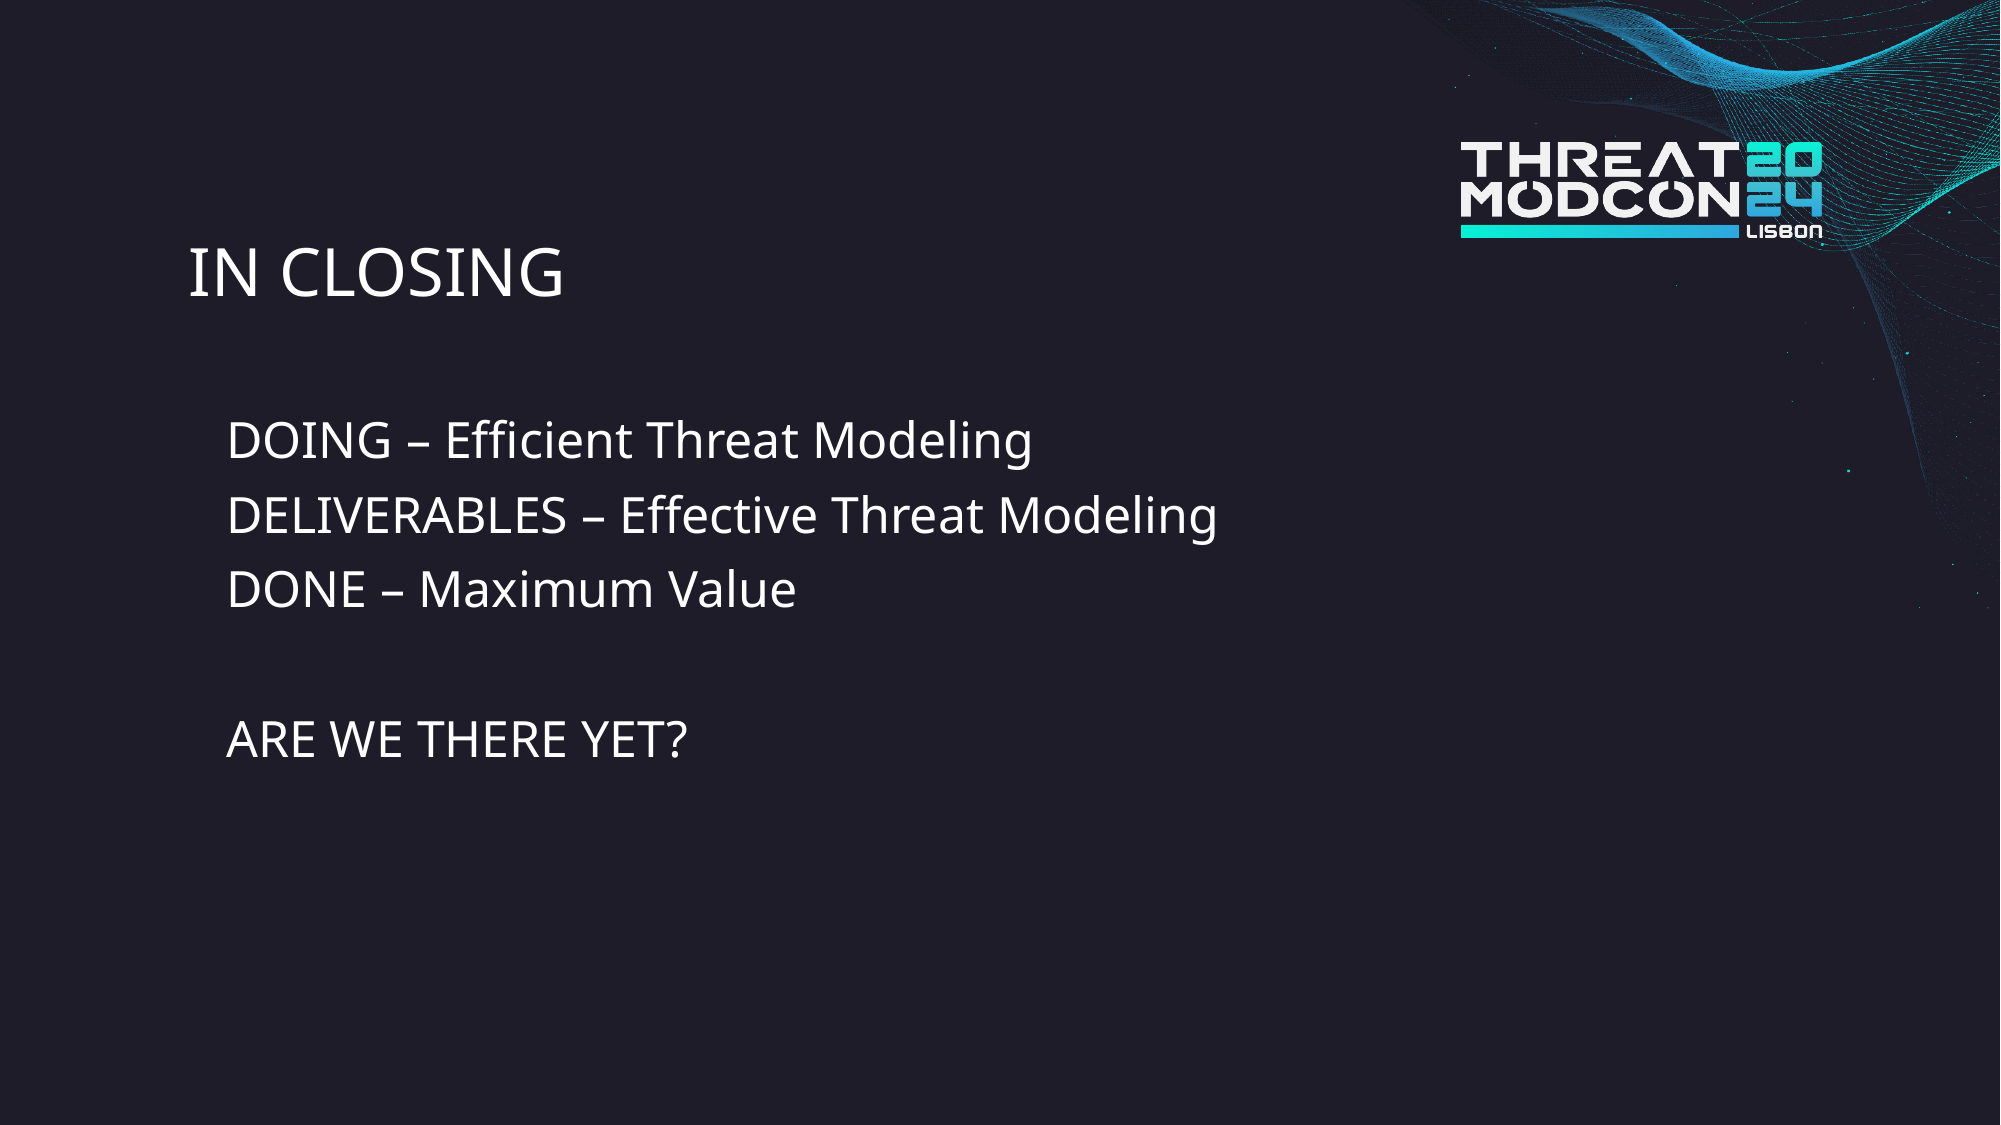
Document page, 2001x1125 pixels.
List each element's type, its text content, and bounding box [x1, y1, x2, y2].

list DOING – Efficient Threat Modeling DELIVERABLES – Effective Threat Modeling DONE – Maximum Value ARE WE THERE YET? [173, 407, 1448, 929]
title IN CLOSING [173, 231, 1895, 282]
picture [1190, 0, 2001, 658]
